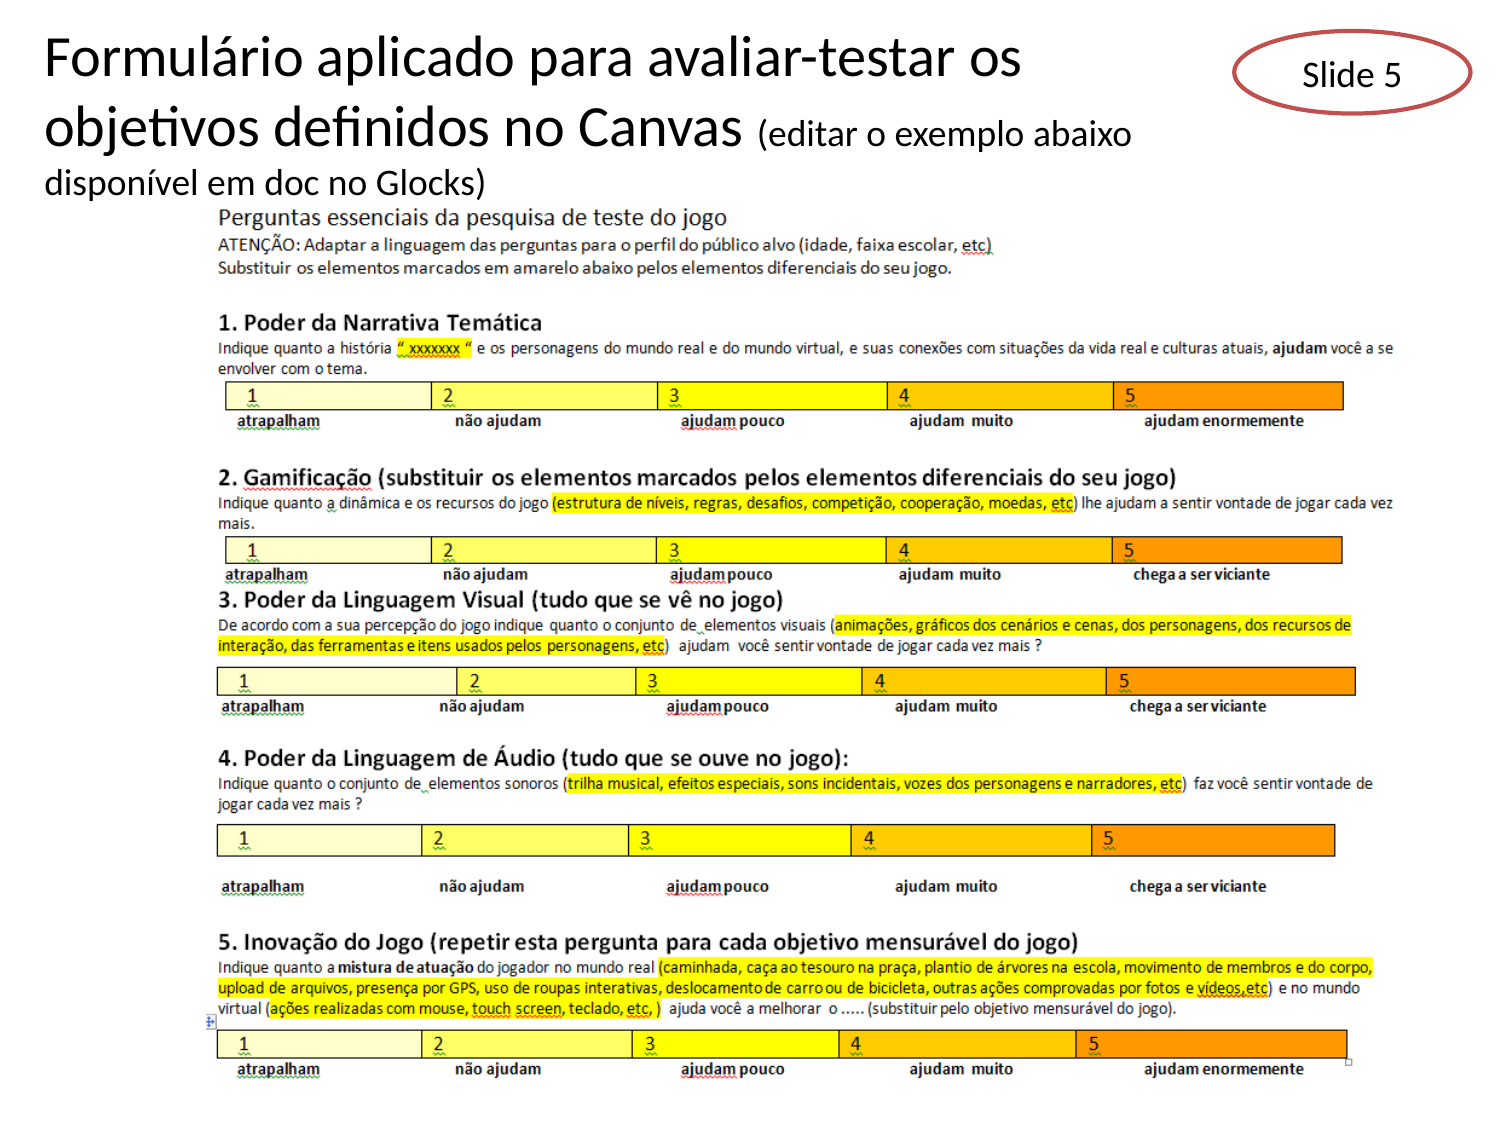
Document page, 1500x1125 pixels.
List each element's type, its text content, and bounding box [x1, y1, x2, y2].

title Formulário aplicado para avaliar-testar os objetivos definidos no Canvas (editar o exemplo abaixo disponível em doc no Glocks) [29, 19, 1223, 201]
text_box Slide 5 [1232, 28, 1473, 116]
picture [206, 200, 1402, 1118]
